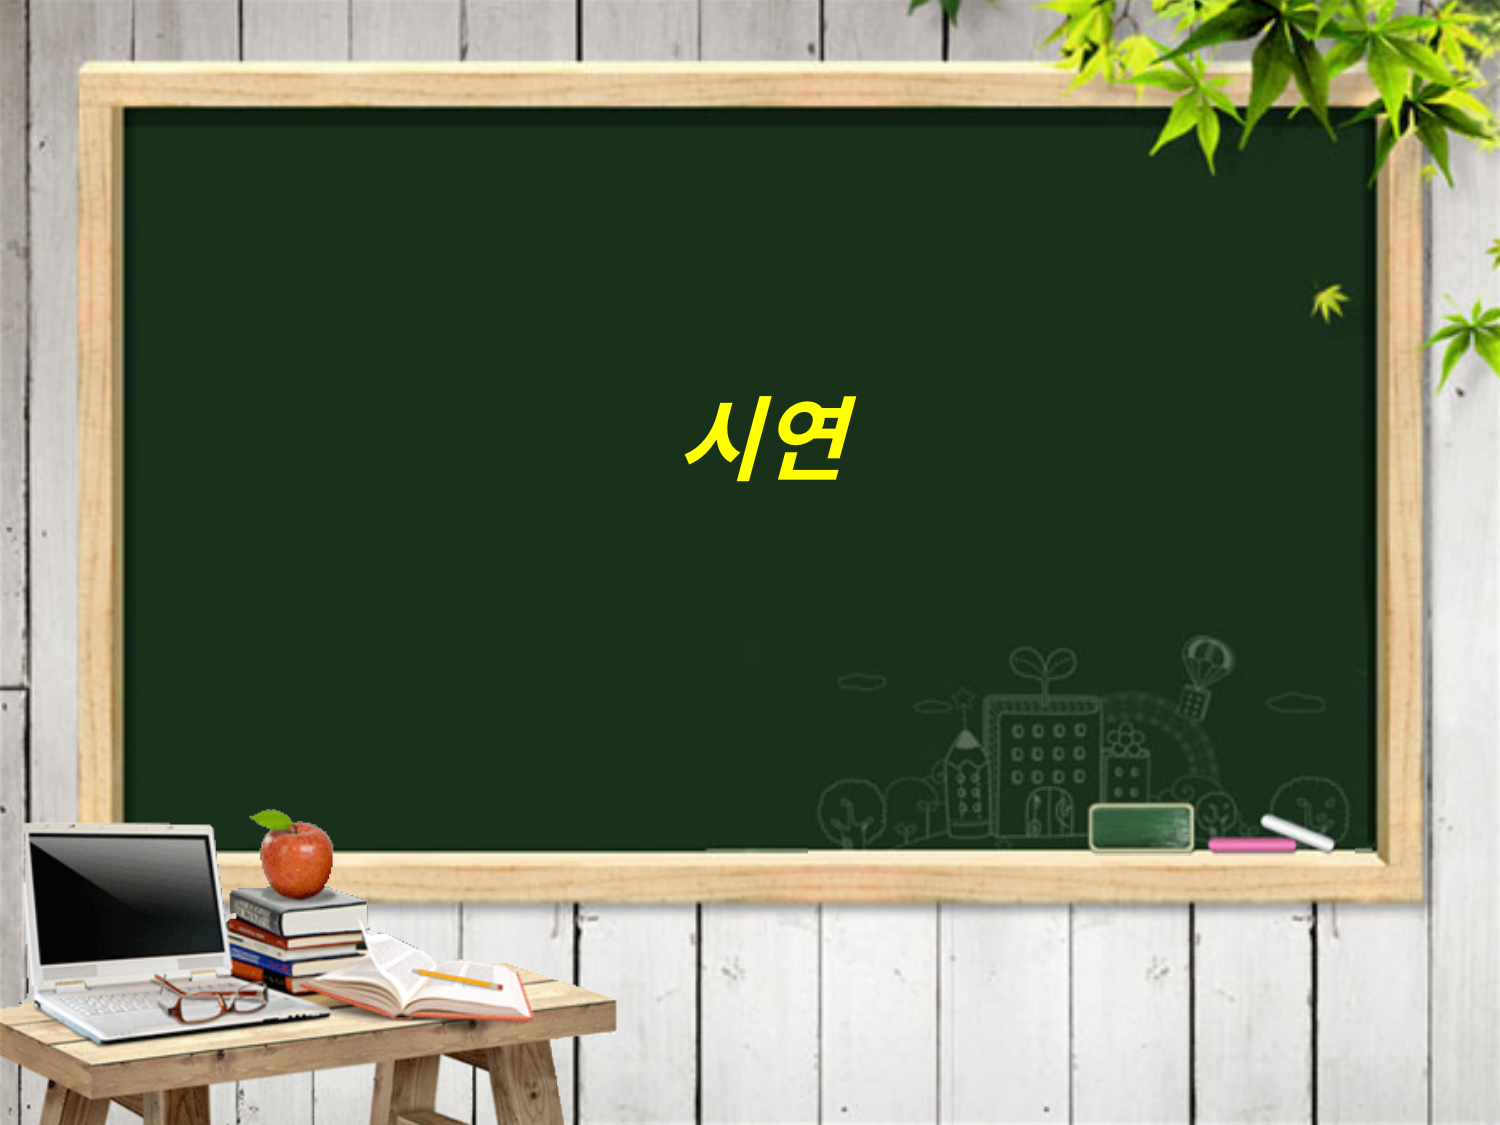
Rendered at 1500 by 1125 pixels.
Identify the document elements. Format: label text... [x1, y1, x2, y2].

picture [0, 0, 1500, 1125]
title 시연 [246, 316, 1278, 558]
